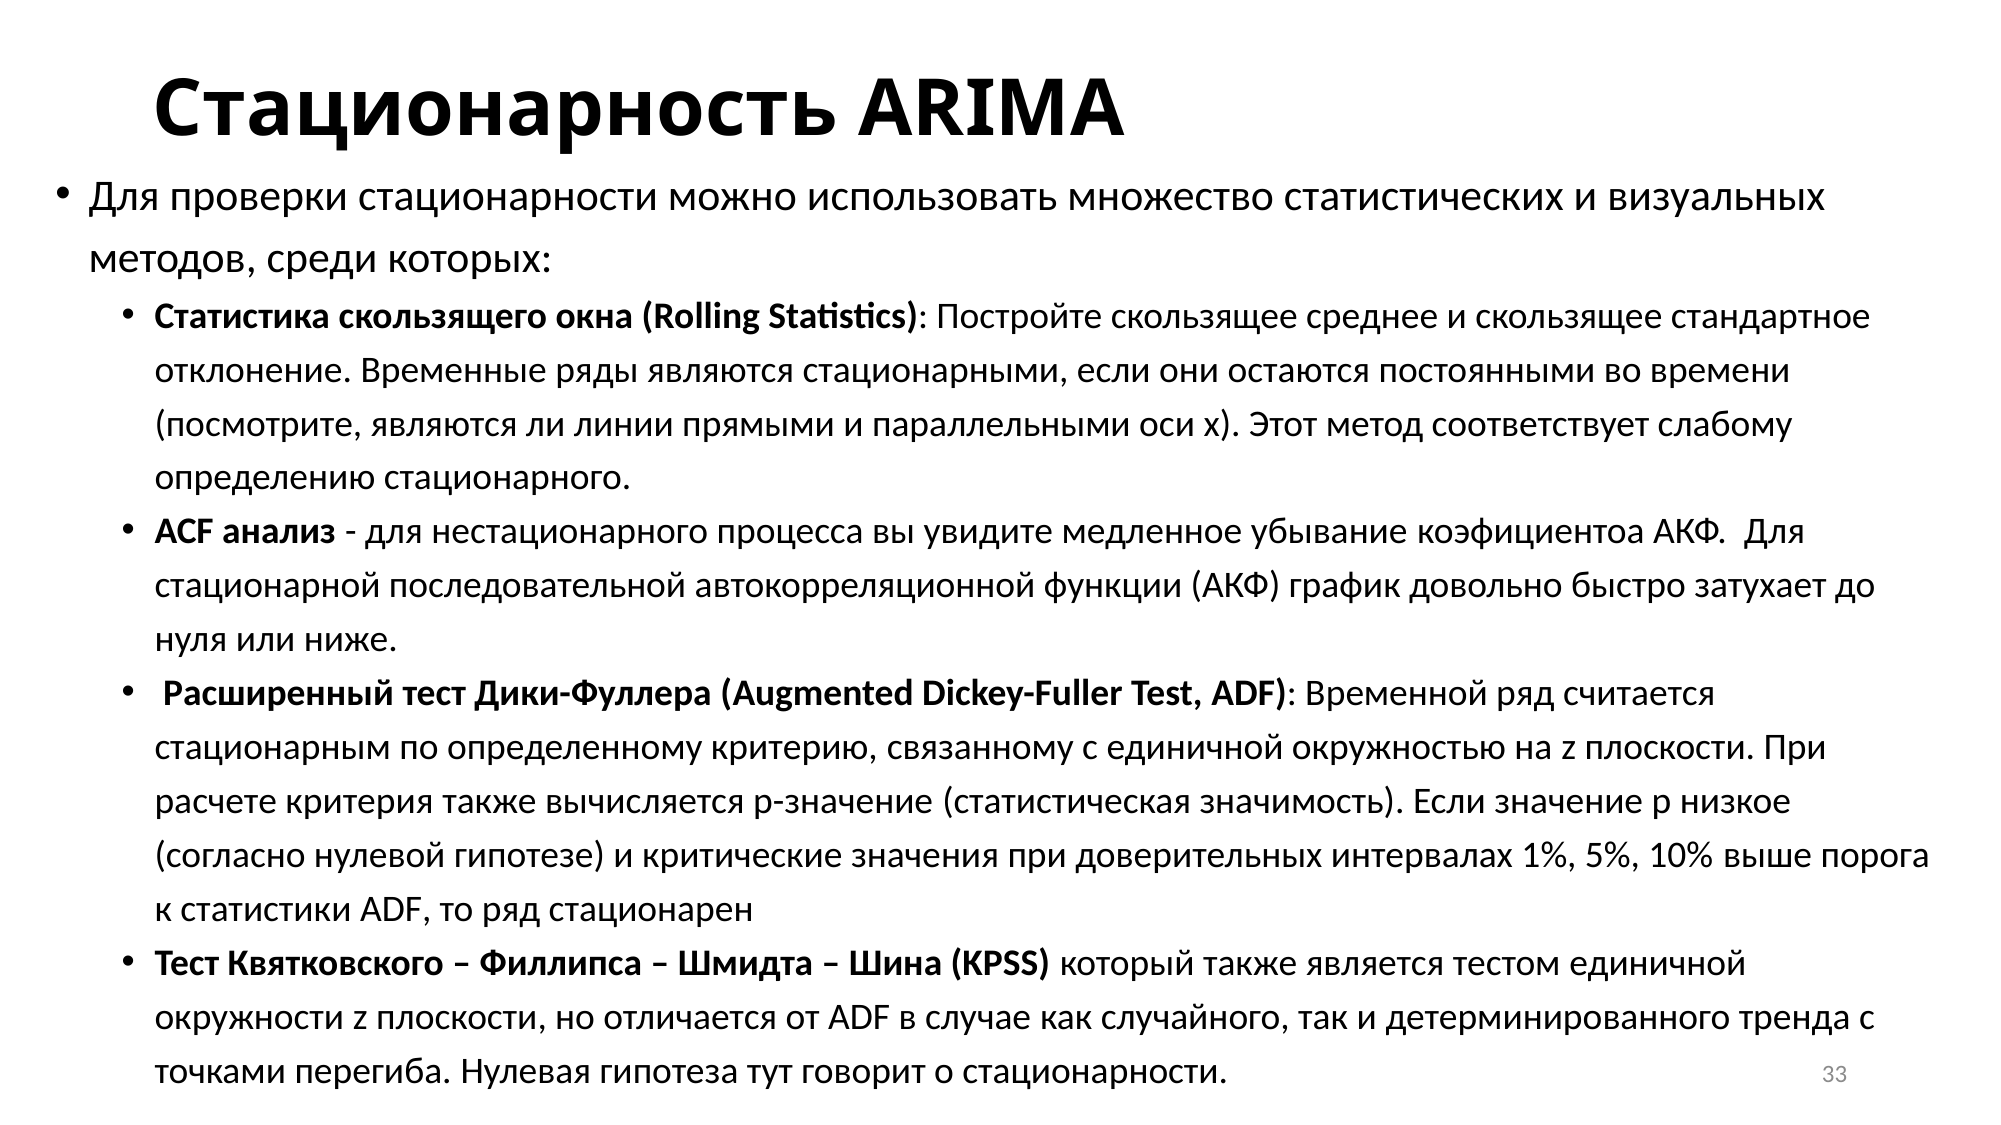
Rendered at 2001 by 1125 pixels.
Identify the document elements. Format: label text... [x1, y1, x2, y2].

list Для проверки стационарности можно использовать множество статистических и визуальных методов, среди которых: Статистика скользящего окна (Rolling Statistics): Постройте скользящее среднее и скользящее стандартное отклонение. Временные ряды являются стационарными, если они остаются постоянными во времени (посмотрите, являются ли линии прямыми и параллельными оси x). Этот метод соответствует слабому определению стационарного. ACF анализ - для нестационарного процесса вы увидите медленное убывание коэфициентоа АКФ. Для стационарной последовательной автокорреляционной функции (АКФ) график довольно быстро затухает до нуля или ниже. Расширенный тест Дики-Фуллера (Augmented Dickey-Fuller Test, ADF): Временной ряд считается стационарным по определенному критерию, связанному с единичной окружностью на z плоскости. При расчете критерия также вычисляется p-значение (статистическая значимость). Если значение p низкое (согласно нулевой гипотезе) и критические значения при доверительных интервалах 1%, 5%, 10% выше порога к статистики ADF, то ряд стационарен Тест Квятковского – Филлипса – Шмидта – Шина (KPSS) который также является тестом единичной окружности z плоскости, но отличается от ADF в случае как случайного, так и детерминированного тренда с точками перегиба. Нулевая гипотеза тут говорит о стационарности. [40, 148, 1960, 1109]
slide_number 33 [1412, 1042, 1863, 1103]
title Стационарность ARIMA [137, 59, 1863, 148]
